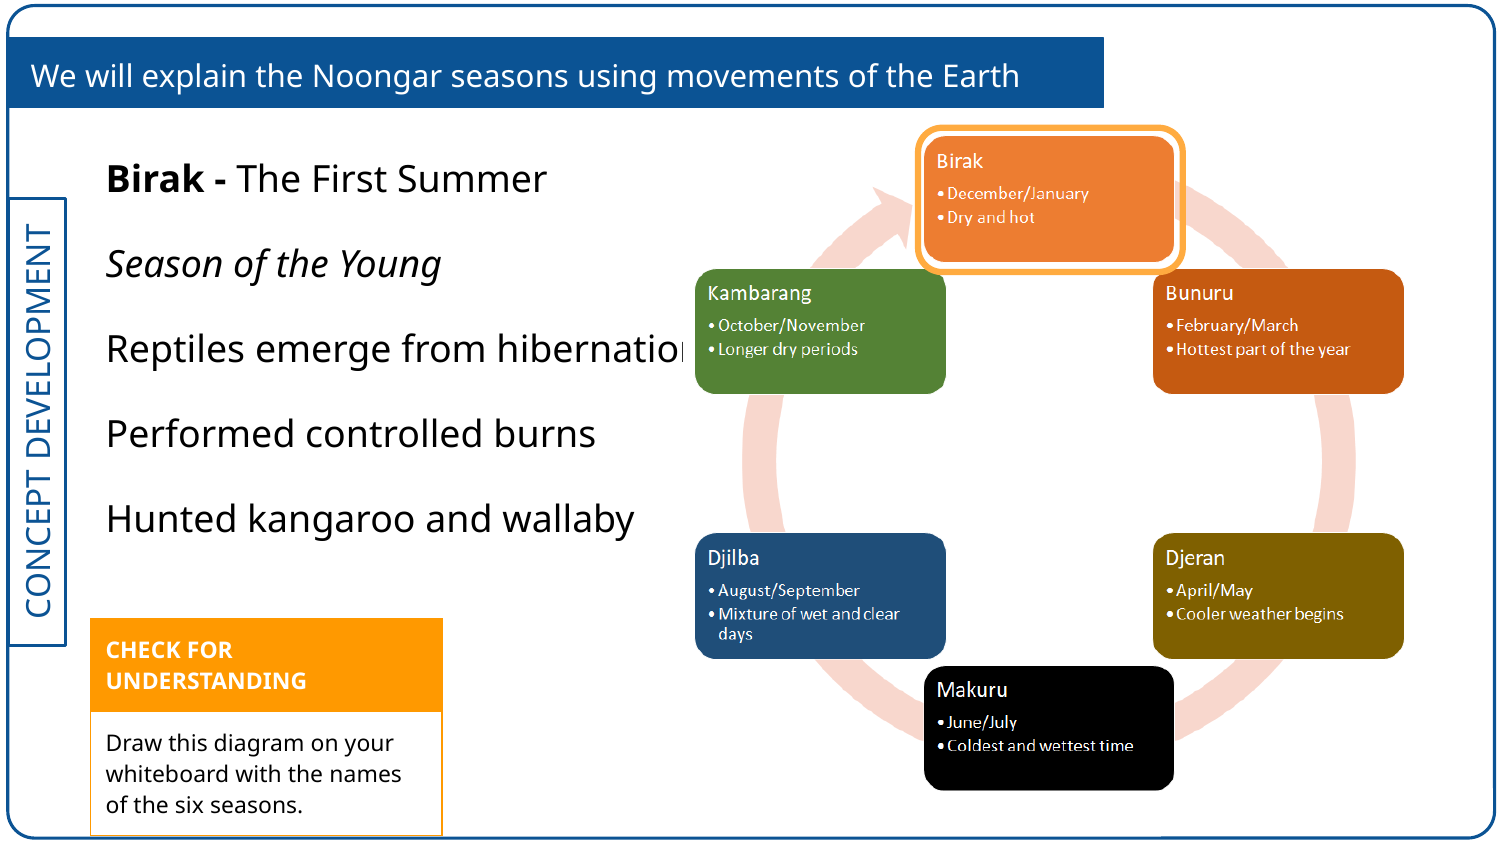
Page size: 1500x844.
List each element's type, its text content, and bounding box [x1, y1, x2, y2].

table_header CHECK FOR UNDERSTANDING [91, 620, 441, 711]
table_cell Draw this diagram on your whiteboard with the names of the six seasons. [91, 712, 441, 835]
picture [682, 135, 1418, 791]
text_box [927, 127, 1174, 133]
list Birak - The First Summer Season of the Young Reptiles emerge from hibernation Performed controlled burns Hunted kangaroo and wallaby [90, 139, 677, 620]
subtitle We will explain the Noongar seasons using movements of the Earth [15, 43, 1097, 101]
